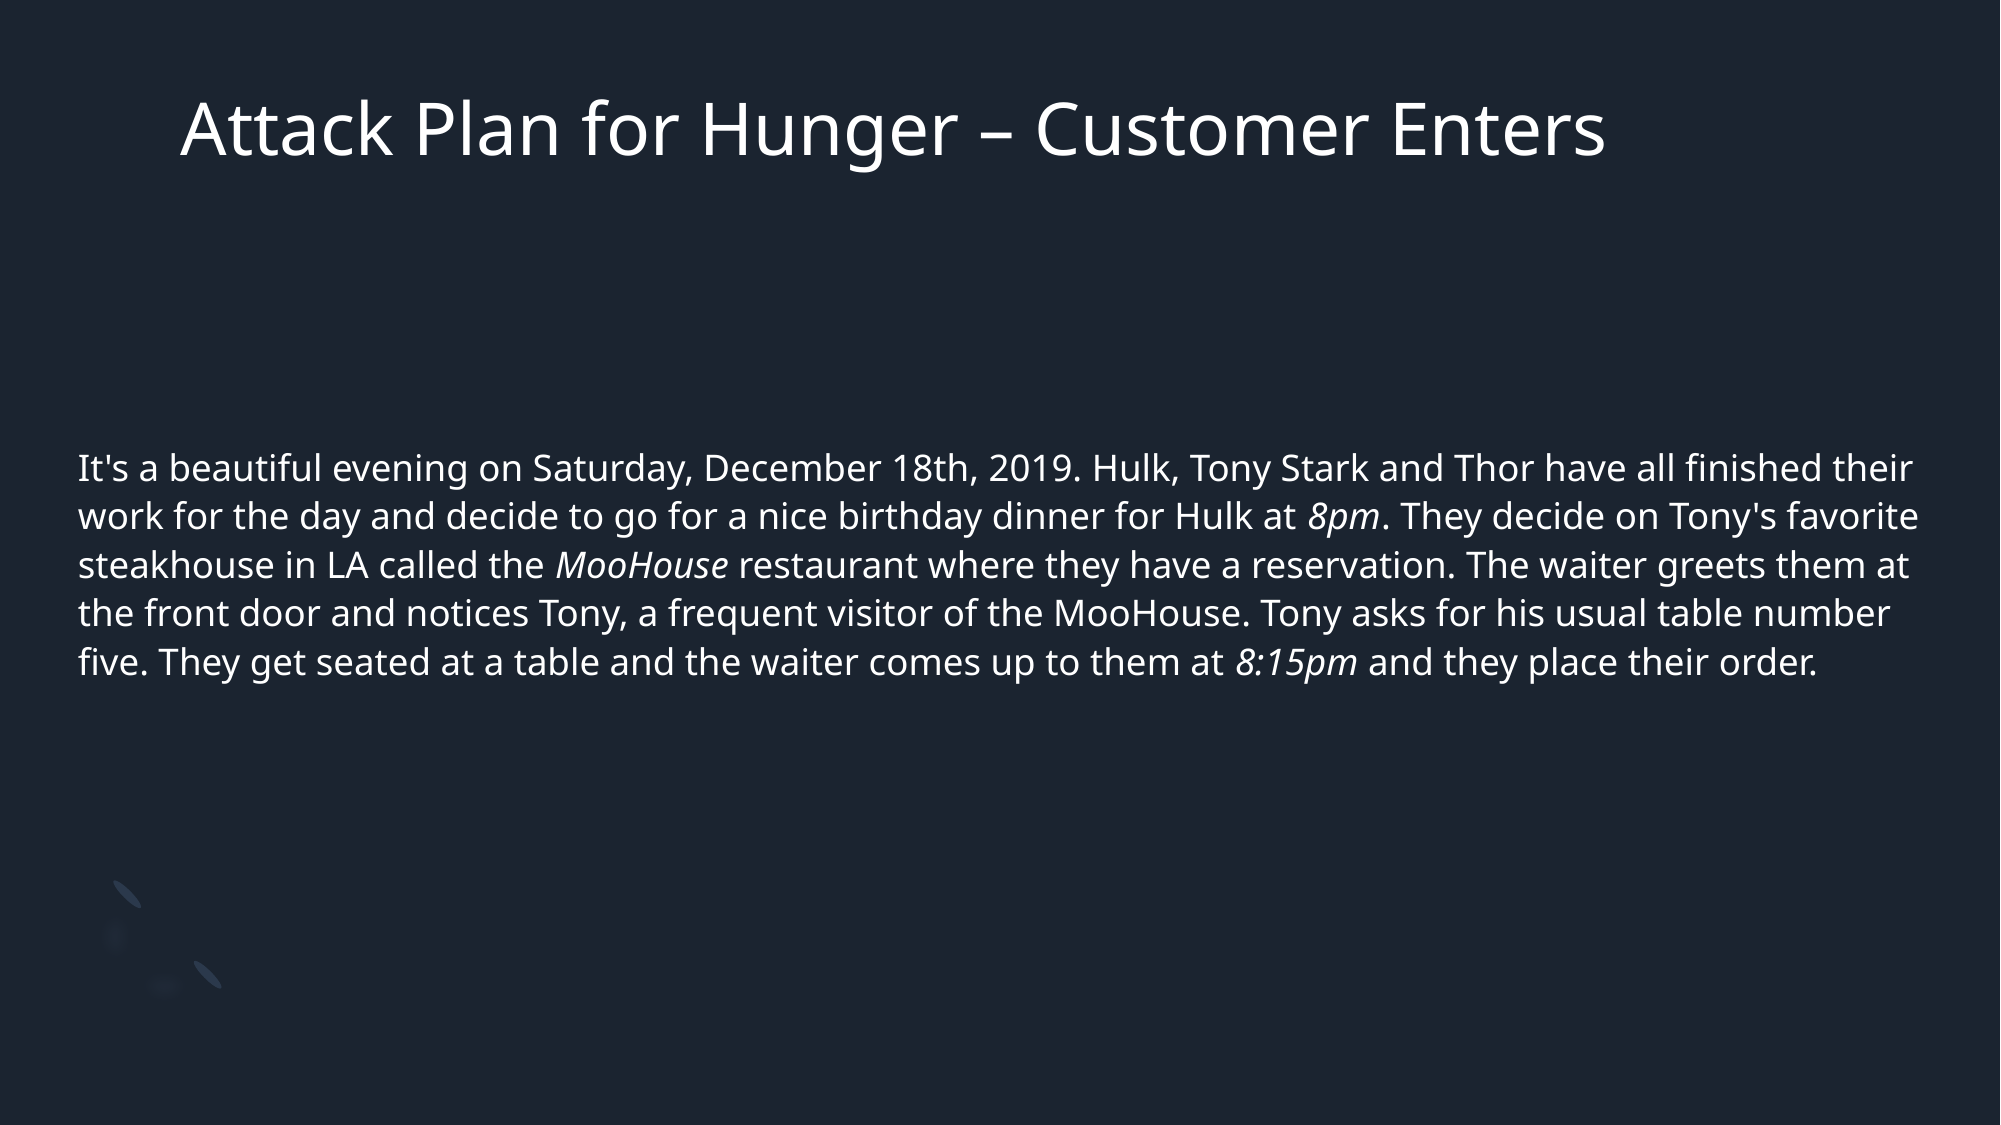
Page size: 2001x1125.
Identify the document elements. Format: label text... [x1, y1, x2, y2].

title Attack Plan for Hunger – Customer Enters [180, 82, 1820, 212]
list It's a beautiful evening on Saturday, December 18th, 2019. Hulk, Tony Stark and Thor have all finished their work for the day and decide to go for a nice birthday dinner for Hulk at 8pm. They decide on Tony's favorite steakhouse in LA called the MooHouse restaurant where they have a reservation. The waiter greets them at the front door and notices Tony, a frequent visitor of the MooHouse. Tony asks for his usual table number five. They get seated at a table and the waiter comes up to them at 8:15pm and they place their order. [77, 440, 1923, 728]
